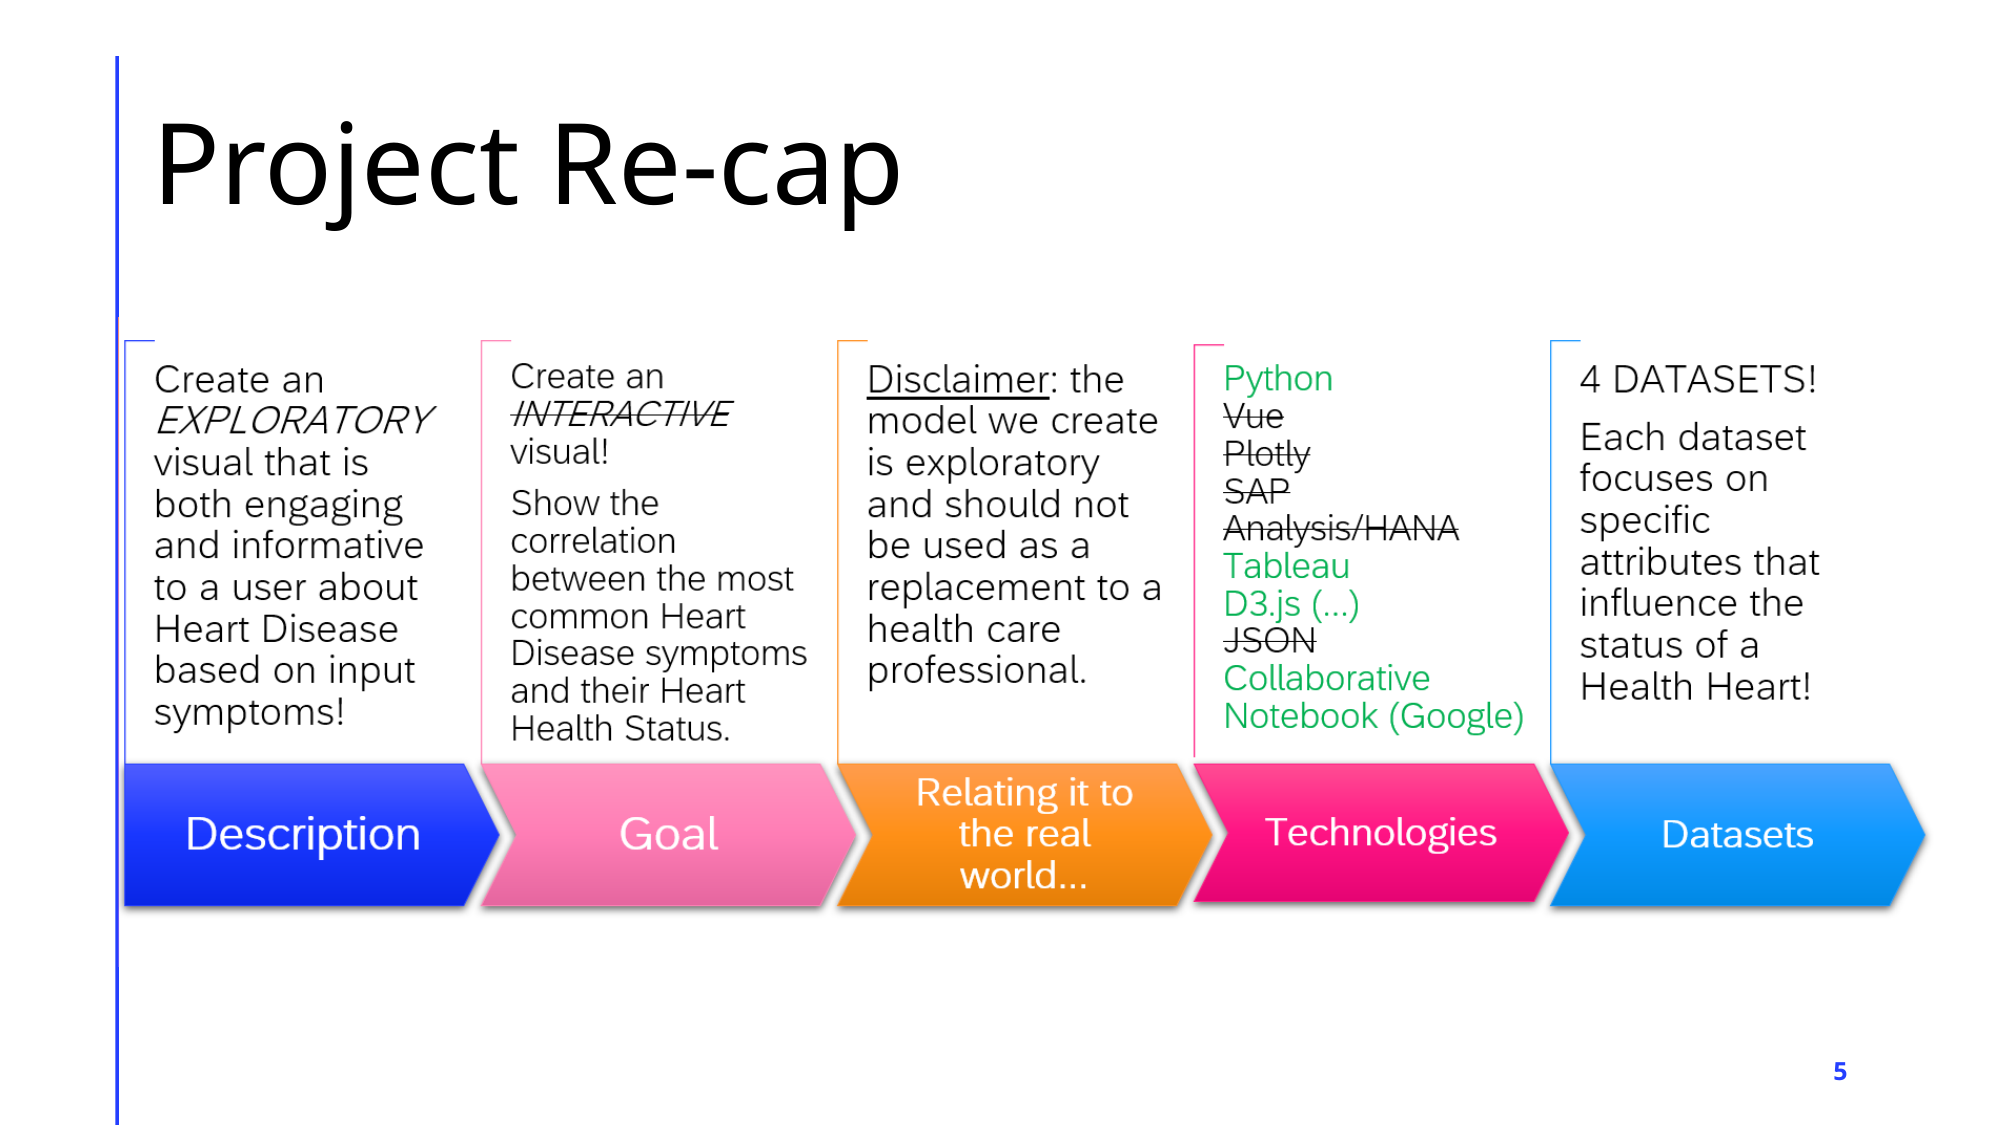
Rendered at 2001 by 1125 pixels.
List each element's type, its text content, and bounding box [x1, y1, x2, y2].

picture [118, 317, 1936, 967]
slide_number 5 [1412, 1042, 1863, 1103]
title Project Re-cap [137, 59, 1863, 278]
